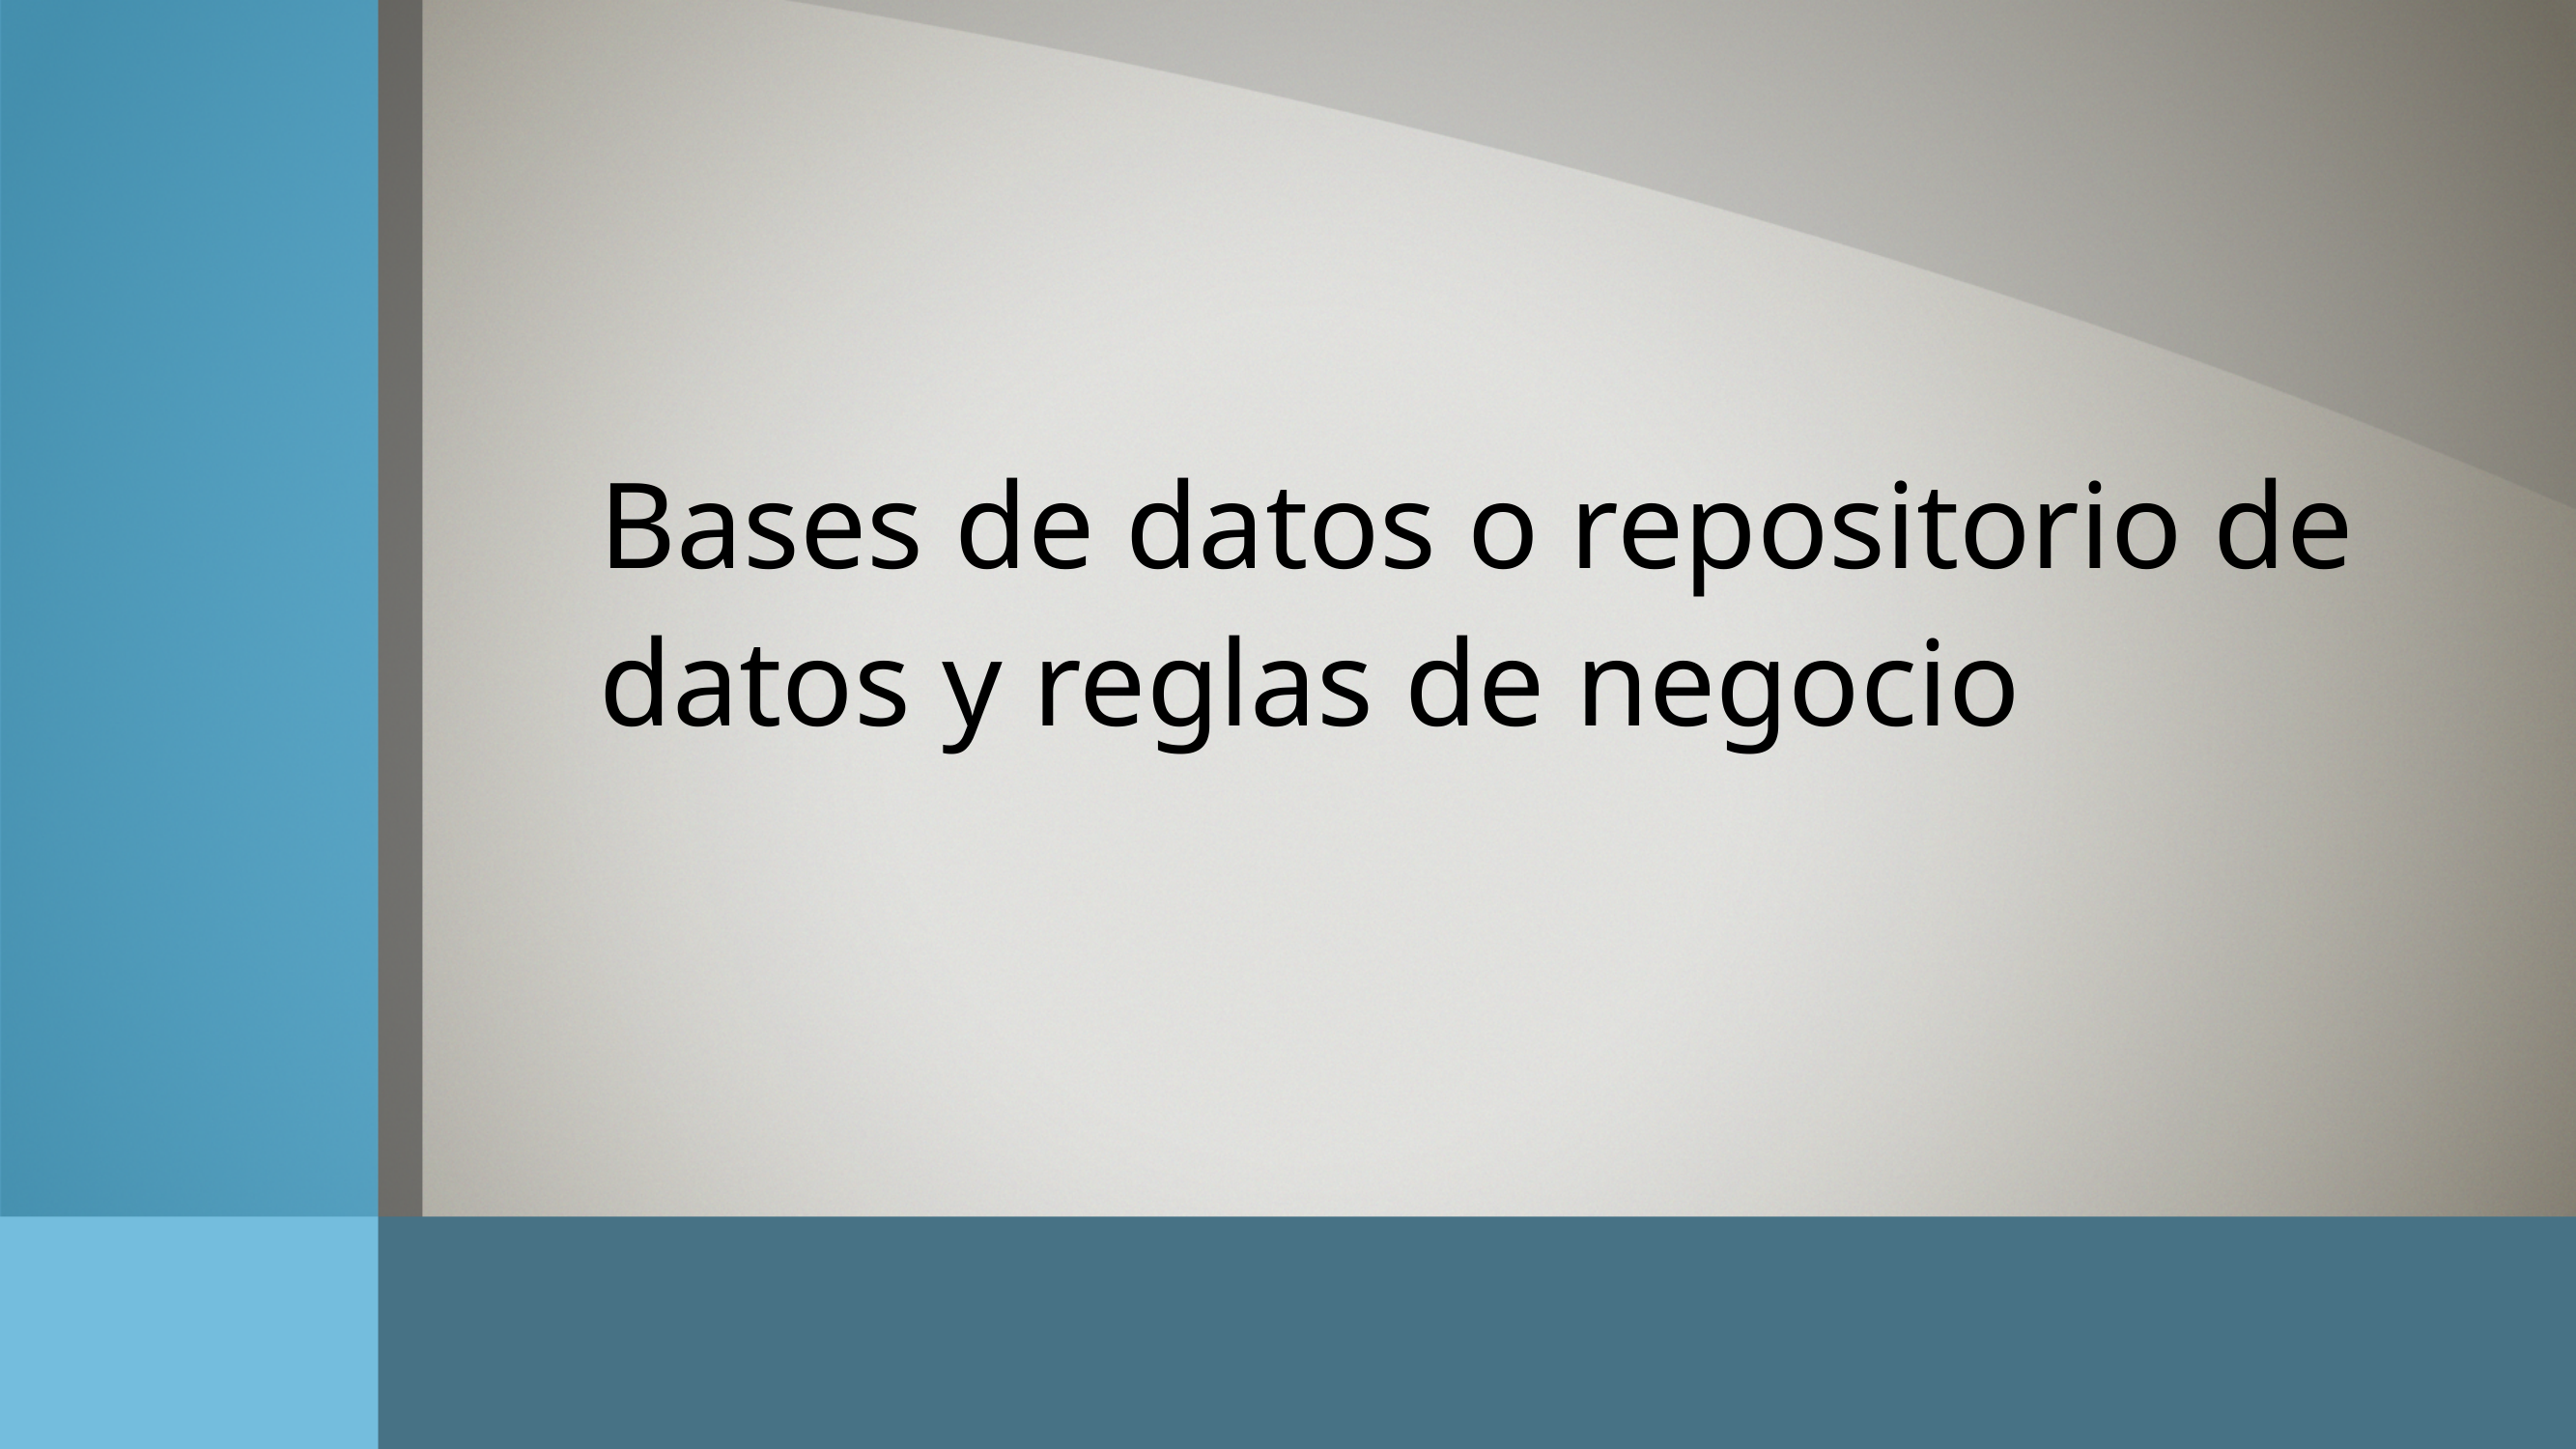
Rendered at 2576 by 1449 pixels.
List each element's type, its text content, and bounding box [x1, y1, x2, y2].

text_box Bases de datos o repositorio de datos y reglas de negocio [599, 436, 2440, 720]
picture [0, 0, 2576, 1449]
